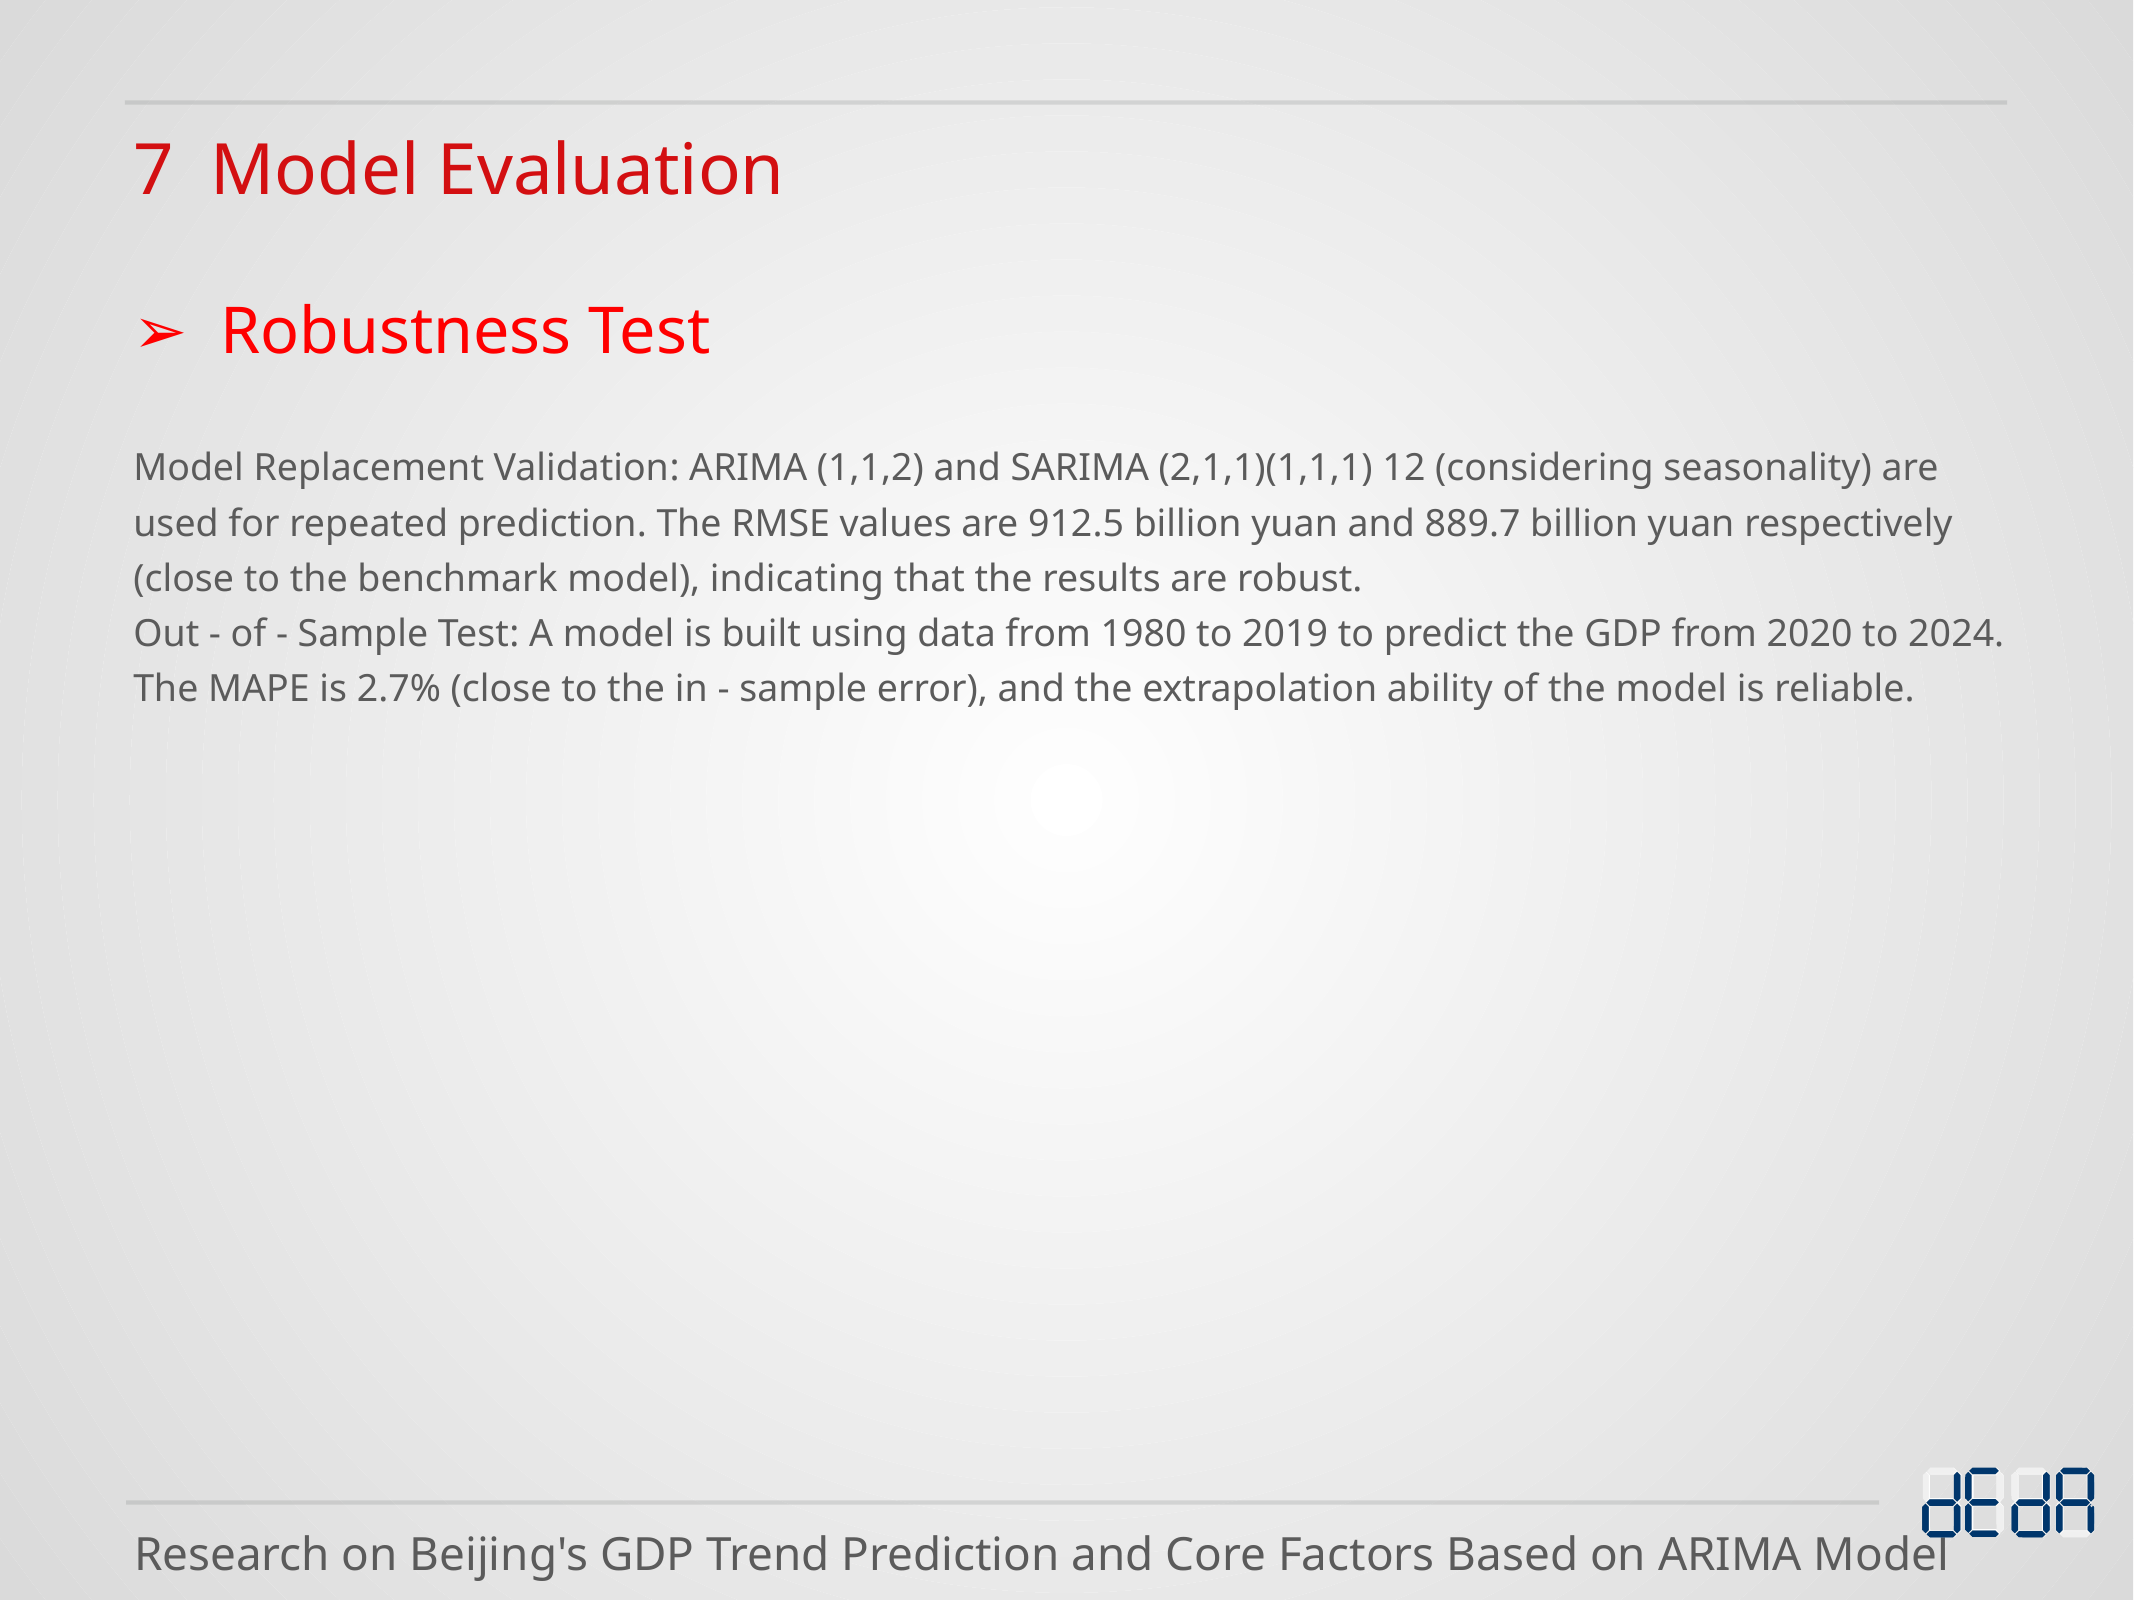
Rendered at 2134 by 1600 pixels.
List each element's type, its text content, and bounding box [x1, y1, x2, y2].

list 7 Model Evaluation [124, 124, 2007, 226]
picture [1965, 1467, 2004, 1538]
picture [2055, 1467, 2095, 1538]
picture [2010, 1467, 2051, 1538]
picture [1921, 1467, 1962, 1538]
text_box ➢ Robustness Test Model Replacement Validation: ARIMA (1,1,2) and SARIMA (2,1,1)(1,1,1) 12 (considering seasonality) are used for repeated prediction. The RMSE values are 912.5 billion yuan and 889.7 billion yuan respectively (close to the benchmark model), indicating that the results are robust. Out - of - Sample Test: A model is built using data from 1980 to 2019 to predict the GDP from 2020 to 2024. The MAPE is 2.7% (close to the in - sample error), and the extrapolation ability of the model is reliable. [124, 280, 2031, 1392]
